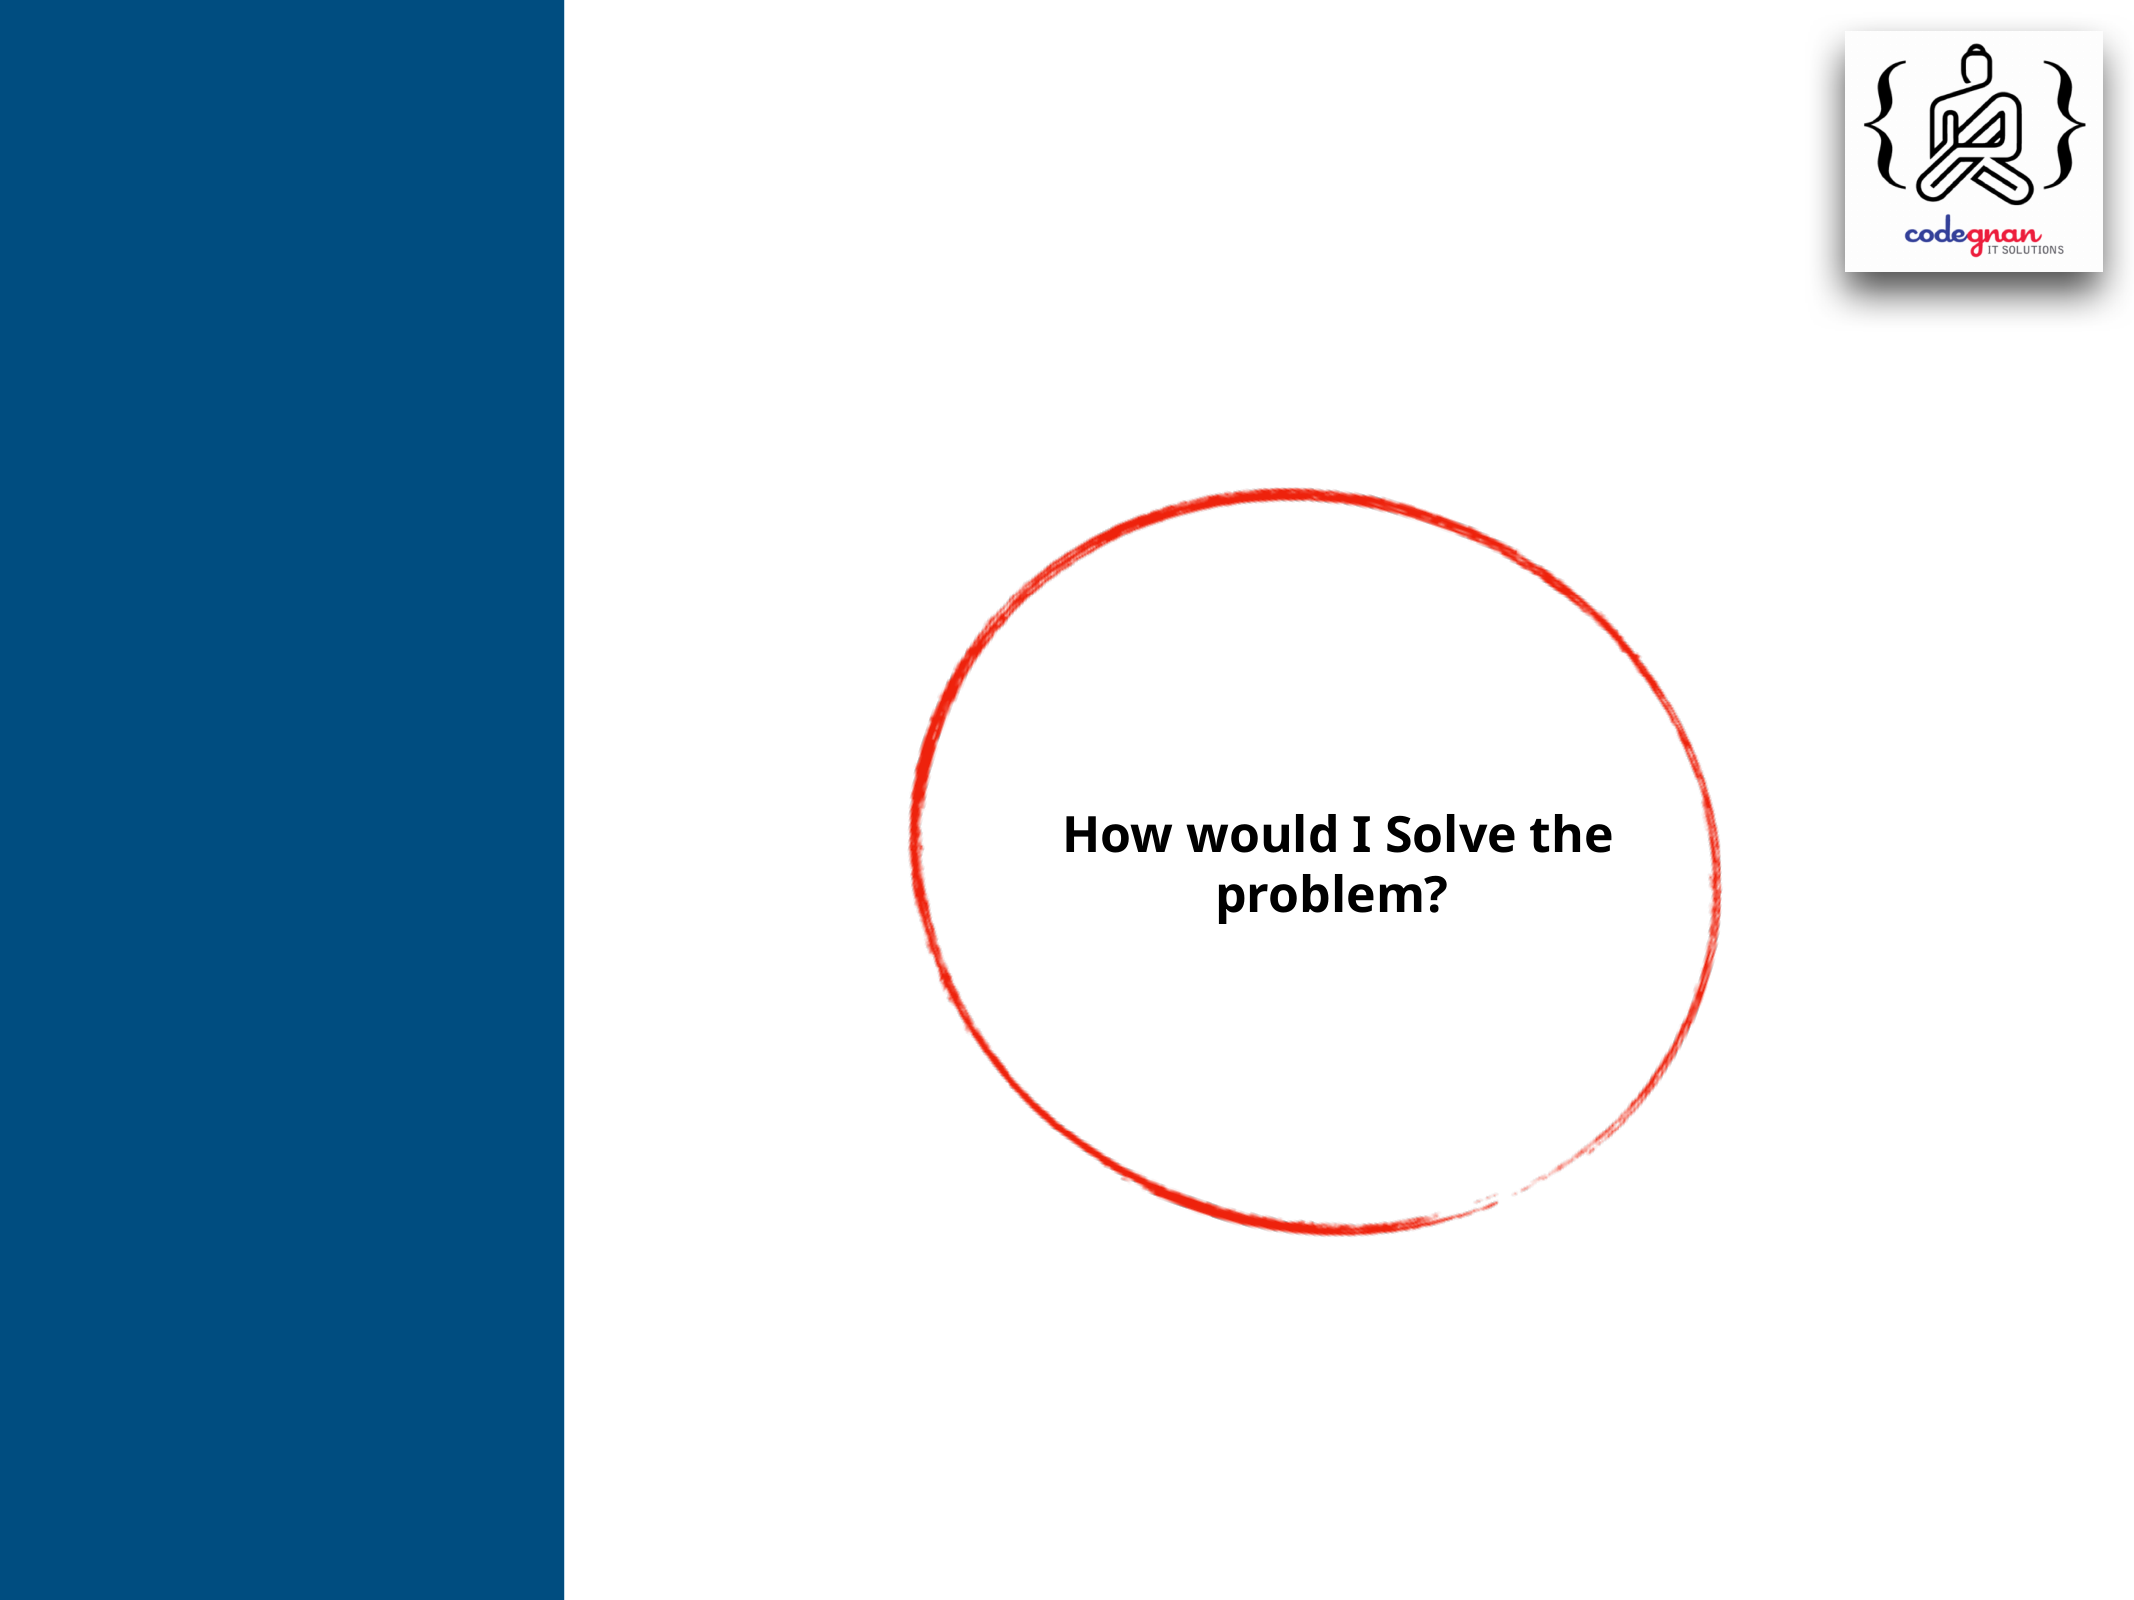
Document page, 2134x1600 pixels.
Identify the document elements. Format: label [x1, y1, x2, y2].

picture [1845, 30, 2103, 272]
picture [807, 382, 1821, 1344]
text_box [0, 0, 565, 1600]
